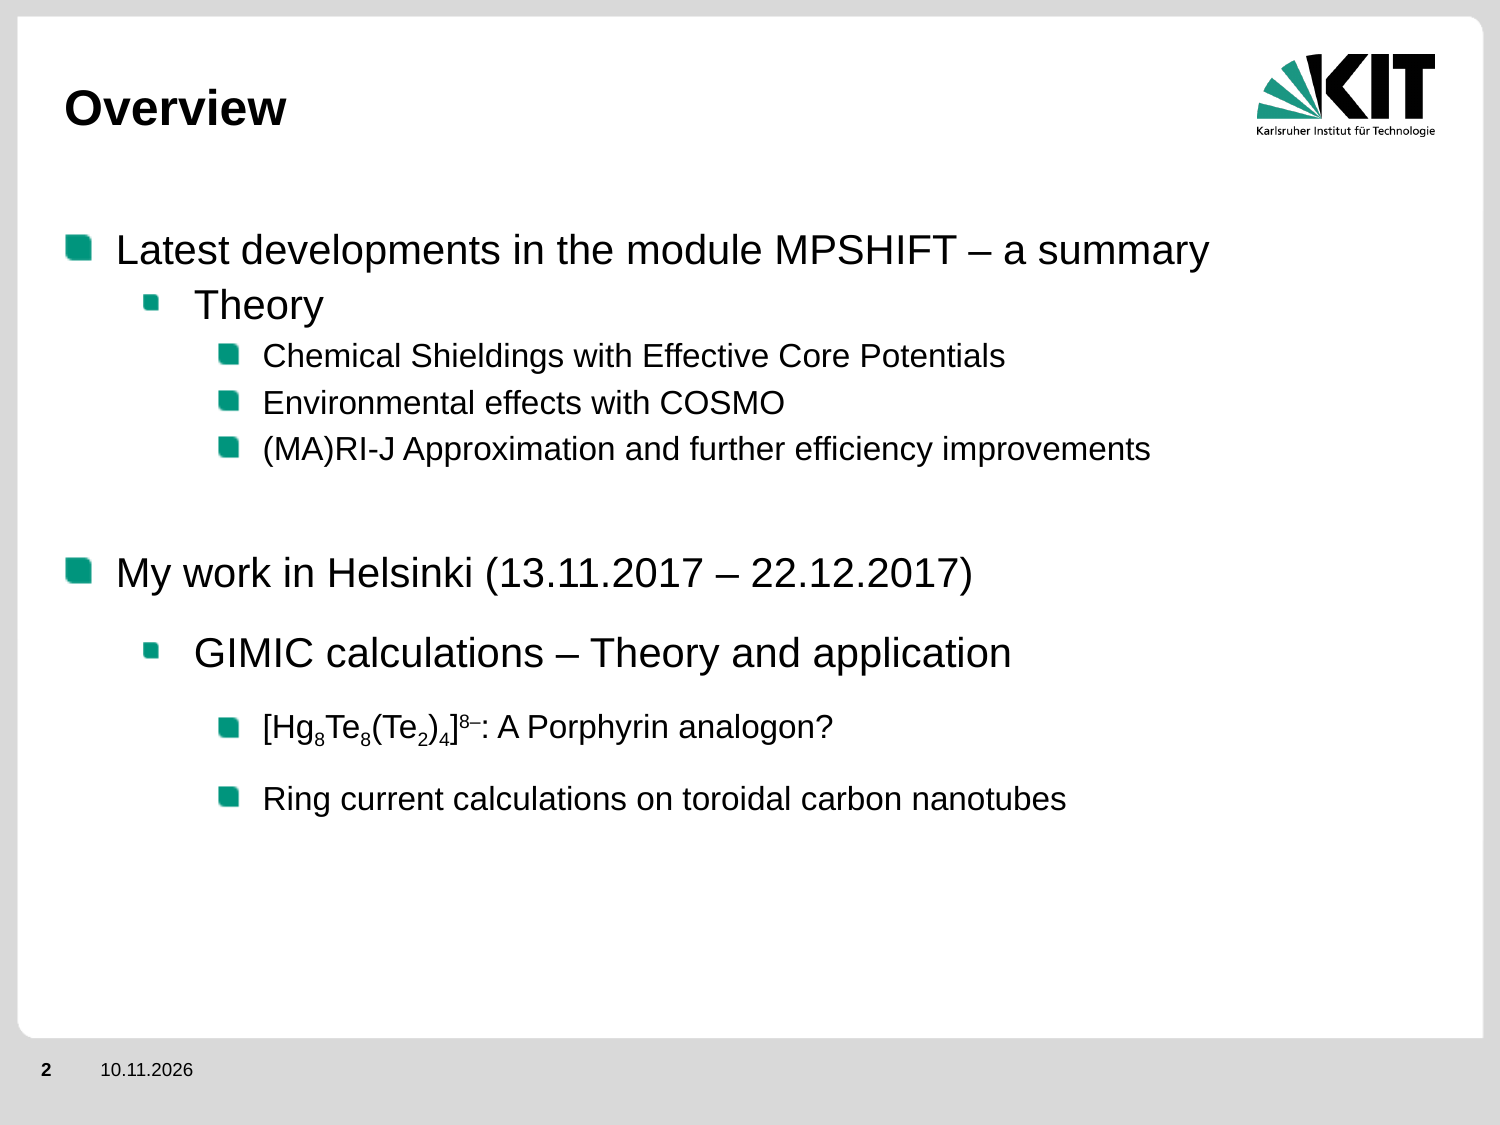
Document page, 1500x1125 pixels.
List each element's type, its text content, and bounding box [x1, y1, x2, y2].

picture [0, 0, 1500, 1125]
text_box Latest developments in the module MPSHIFT – a summary Theory Chemical Shieldings with Effective Core Potentials Environmental effects with COSMO (MA)RI-J Approximation and further efficiency improvements My work in Helsinki (13.11.2017 – 22.12.2017) GIMIC calculations – Theory and application [Hg8Te8(Te2)4]8–: A Porphyrin analogon? Ring current calculations on toroidal carbon nanotubes [64, 172, 1436, 976]
title Overview [64, 42, 1420, 135]
